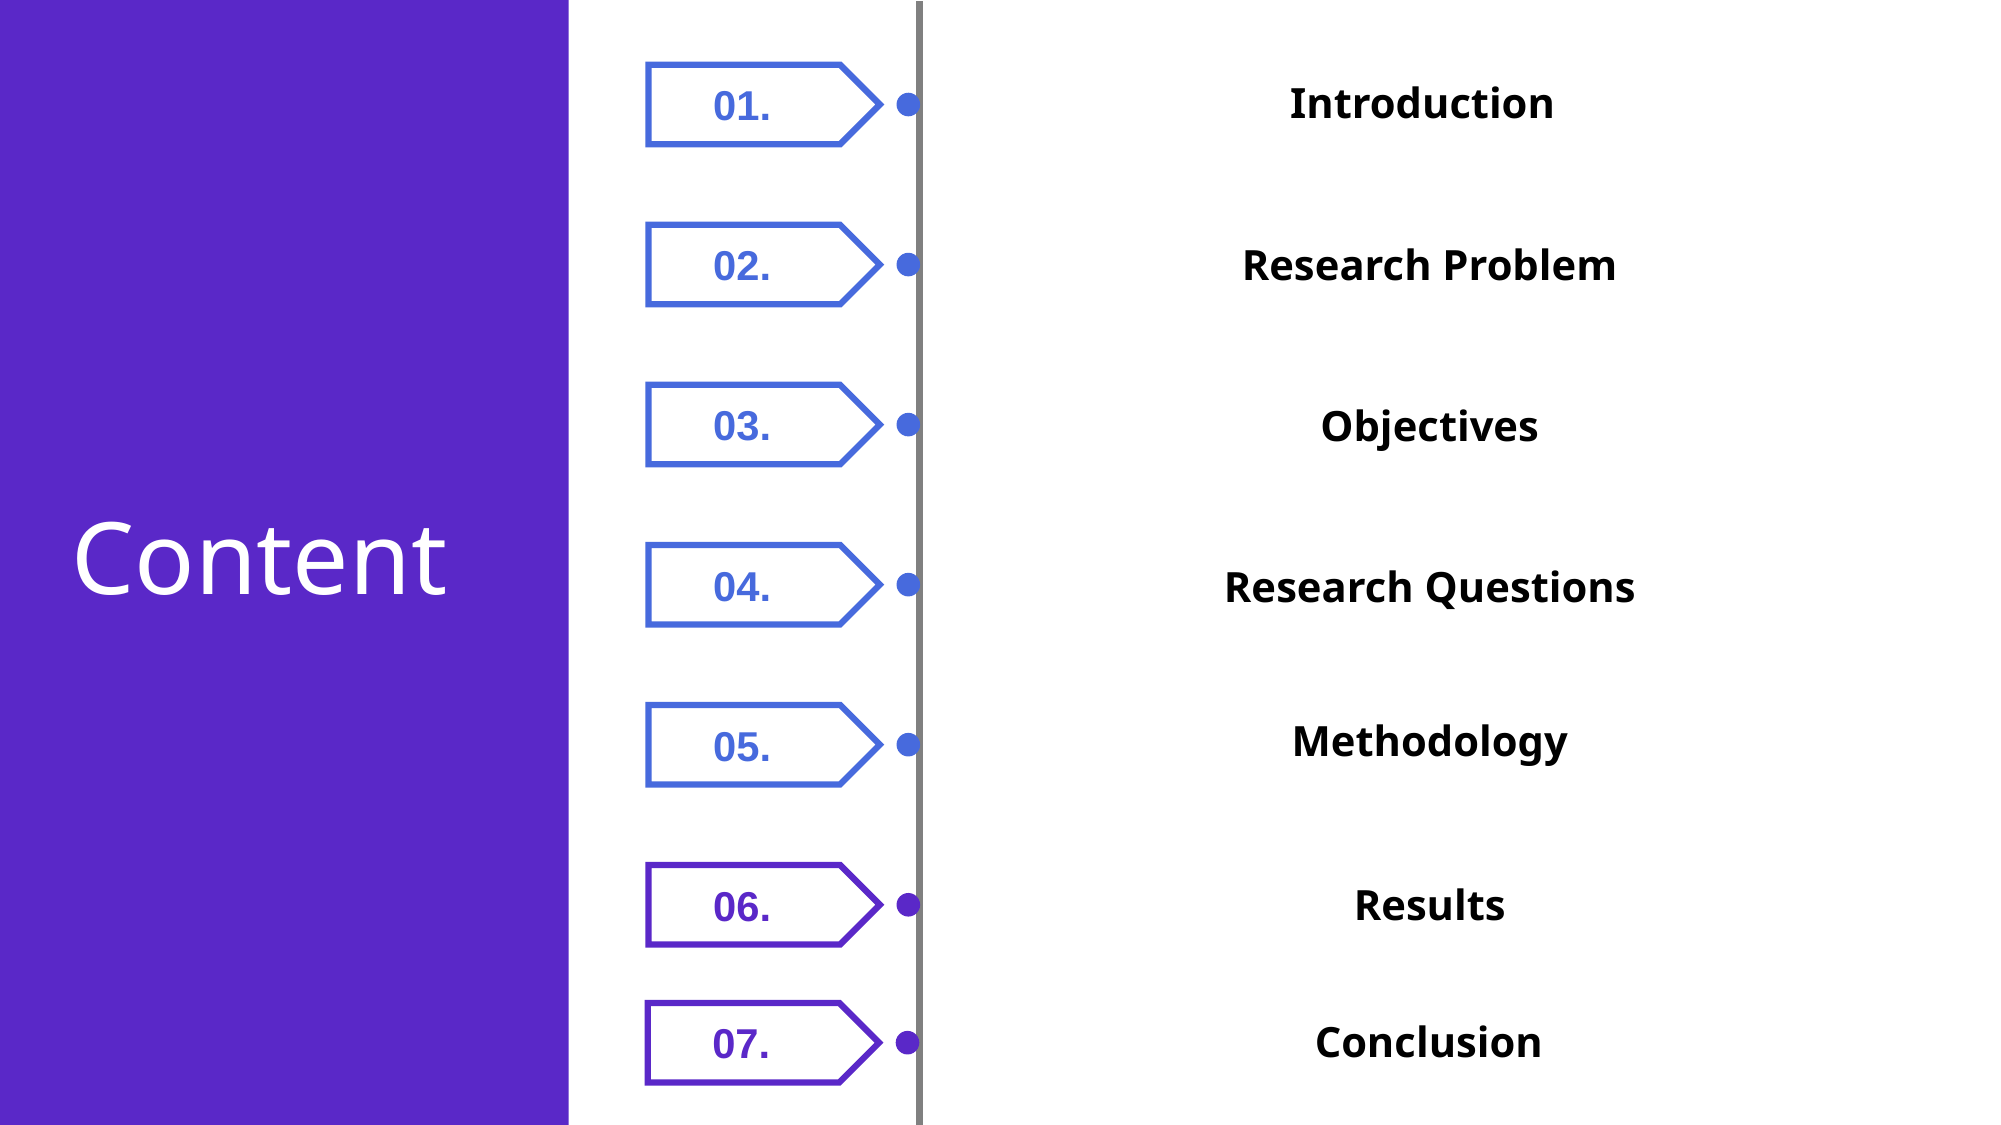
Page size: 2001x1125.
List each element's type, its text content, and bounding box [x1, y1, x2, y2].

text_box 04. [672, 551, 813, 617]
text_box Results [955, 870, 1904, 936]
text_box [895, 571, 919, 598]
text_box [647, 223, 882, 306]
text_box [646, 1001, 881, 1084]
text_box Methodology [955, 707, 1904, 773]
text_box [895, 731, 919, 758]
text_box Introduction [948, 69, 1897, 134]
text_box [894, 1029, 919, 1056]
text_box [647, 543, 882, 626]
text_box 01. [672, 71, 813, 137]
text_box [647, 864, 882, 946]
text_box [0, 0, 570, 1125]
text_box [895, 91, 919, 118]
text_box [647, 703, 882, 786]
text_box 02. [672, 231, 813, 297]
text_box [895, 411, 919, 438]
text_box Research Problem [955, 231, 1904, 297]
text_box [647, 383, 882, 466]
text_box 06. [672, 872, 813, 937]
text_box 07. [671, 1009, 812, 1075]
text_box 03. [672, 391, 813, 457]
text_box Research Questions [955, 553, 1904, 619]
text_box Objectives [955, 392, 1904, 457]
text_box 05. [672, 711, 813, 777]
text_box [647, 63, 882, 146]
text_box Conclusion [954, 1008, 1903, 1074]
text_box [895, 251, 919, 278]
text_box [895, 891, 919, 918]
text_box Content [56, 415, 559, 710]
